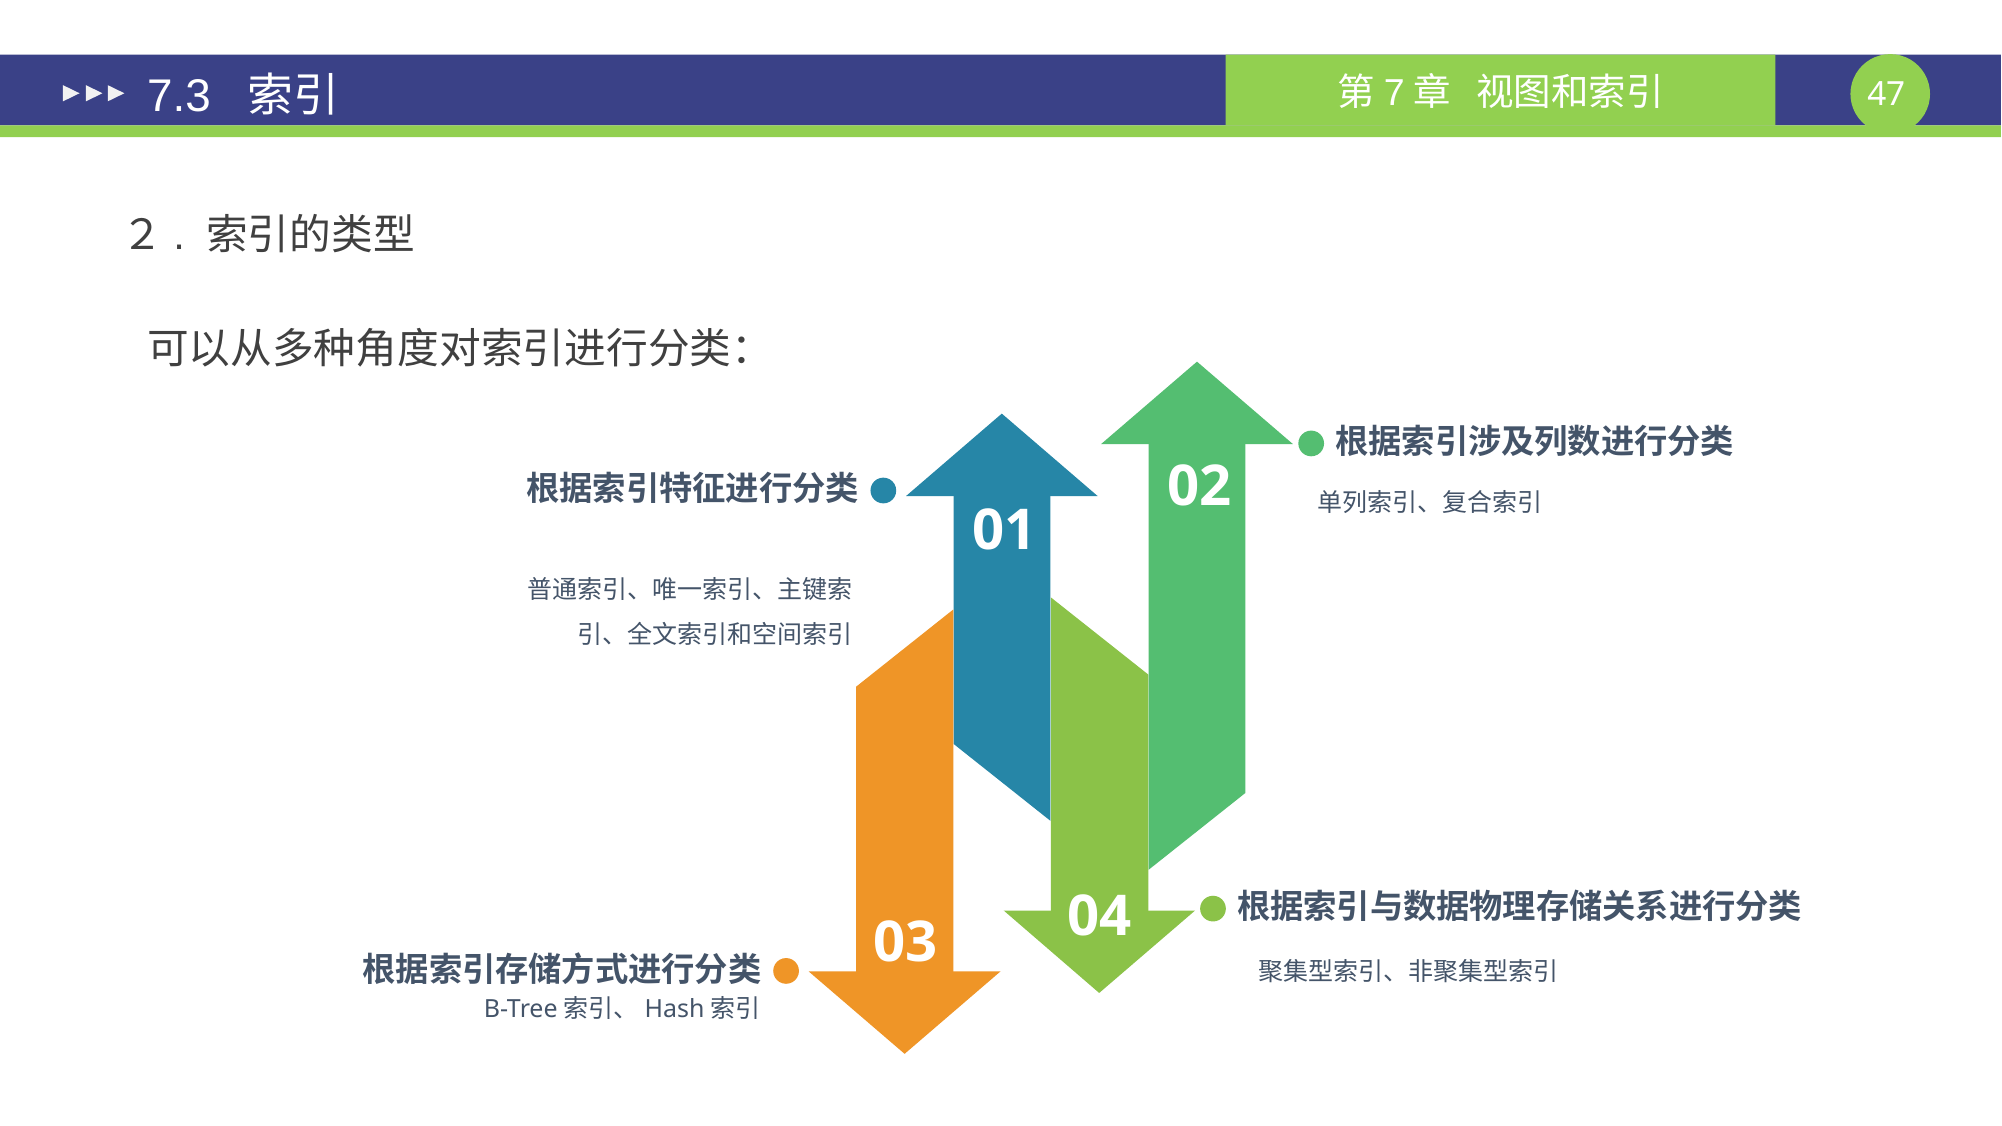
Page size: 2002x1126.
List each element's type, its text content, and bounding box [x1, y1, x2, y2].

text_box [1200, 895, 1226, 922]
text_box 单列索引、复合索引 [1299, 474, 1685, 526]
title 7.3 索引 [127, 57, 1003, 129]
text_box 普通索引、唯一索引、主键索引、全文索引和空间索引 [485, 550, 871, 658]
list ２. 索引的类型 [101, 173, 1903, 299]
text_box 根据索引涉及列数进行分类 [1320, 412, 1750, 468]
text_box B-Tree索引、Hash索引 [393, 981, 779, 1032]
text_box [870, 477, 897, 504]
text_box 根据索引存储方式进行分类 [347, 940, 777, 996]
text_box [808, 609, 1001, 1055]
text_box 根据索引特征进行分类 [511, 459, 874, 515]
text_box 可以从多种角度对索引进行分类： [127, 287, 962, 413]
text_box 聚集型索引、非聚集型索引 [1240, 943, 1627, 995]
text_box [1298, 430, 1325, 457]
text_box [1100, 361, 1294, 871]
text_box [773, 958, 799, 984]
text_box 根据索引与数据物理存储关系进行分类 [1222, 878, 1818, 933]
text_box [905, 413, 1098, 822]
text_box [1005, 829, 1196, 994]
